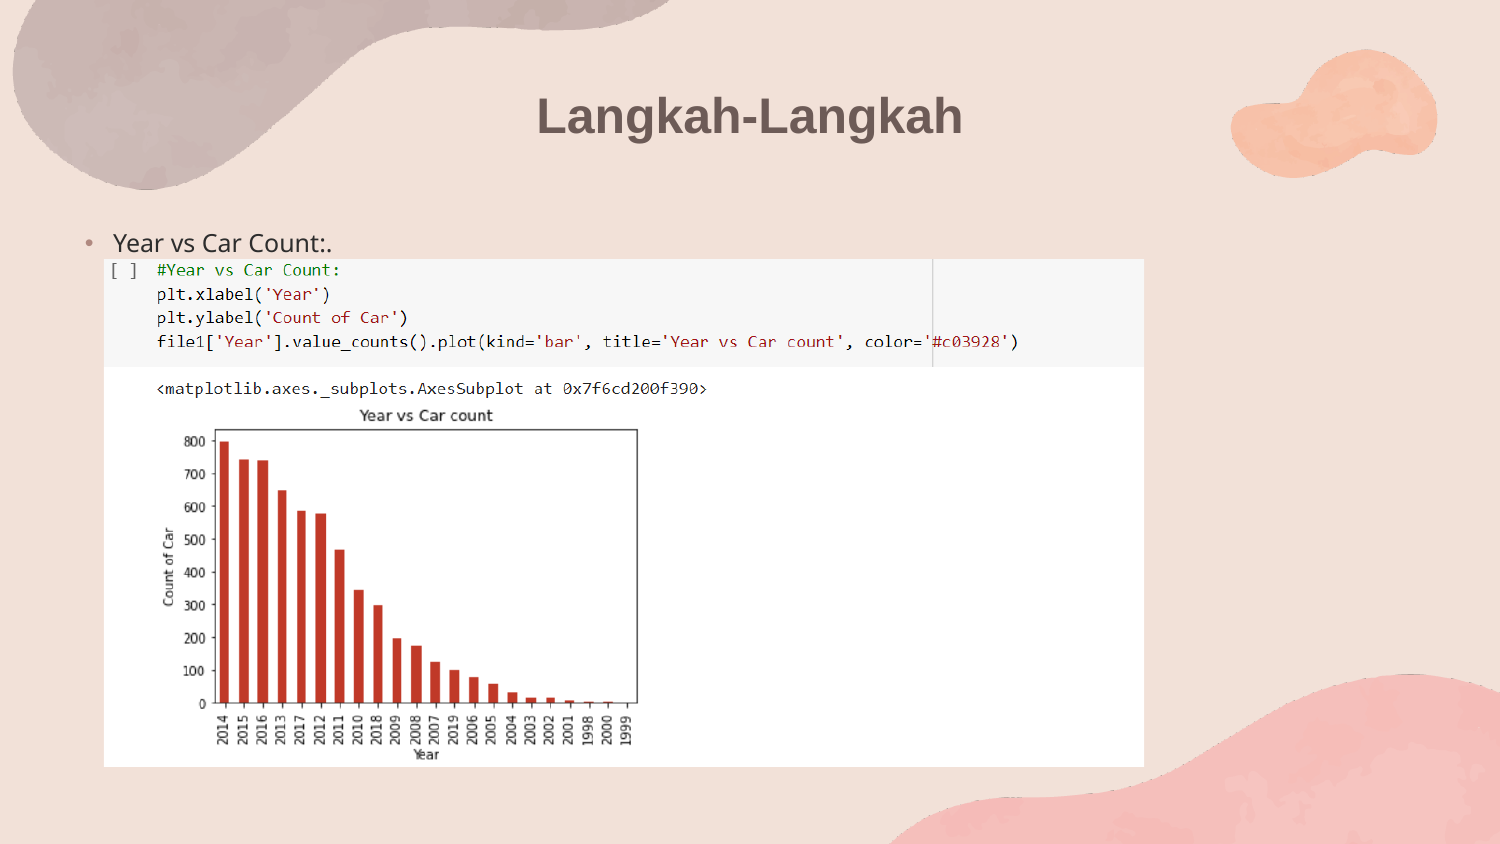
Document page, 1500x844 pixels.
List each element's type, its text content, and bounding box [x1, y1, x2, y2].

picture [0, 0, 1500, 844]
subtitle Year vs Car Count:. [69, 226, 1430, 259]
title Langkah-Langkah [480, 44, 1020, 183]
